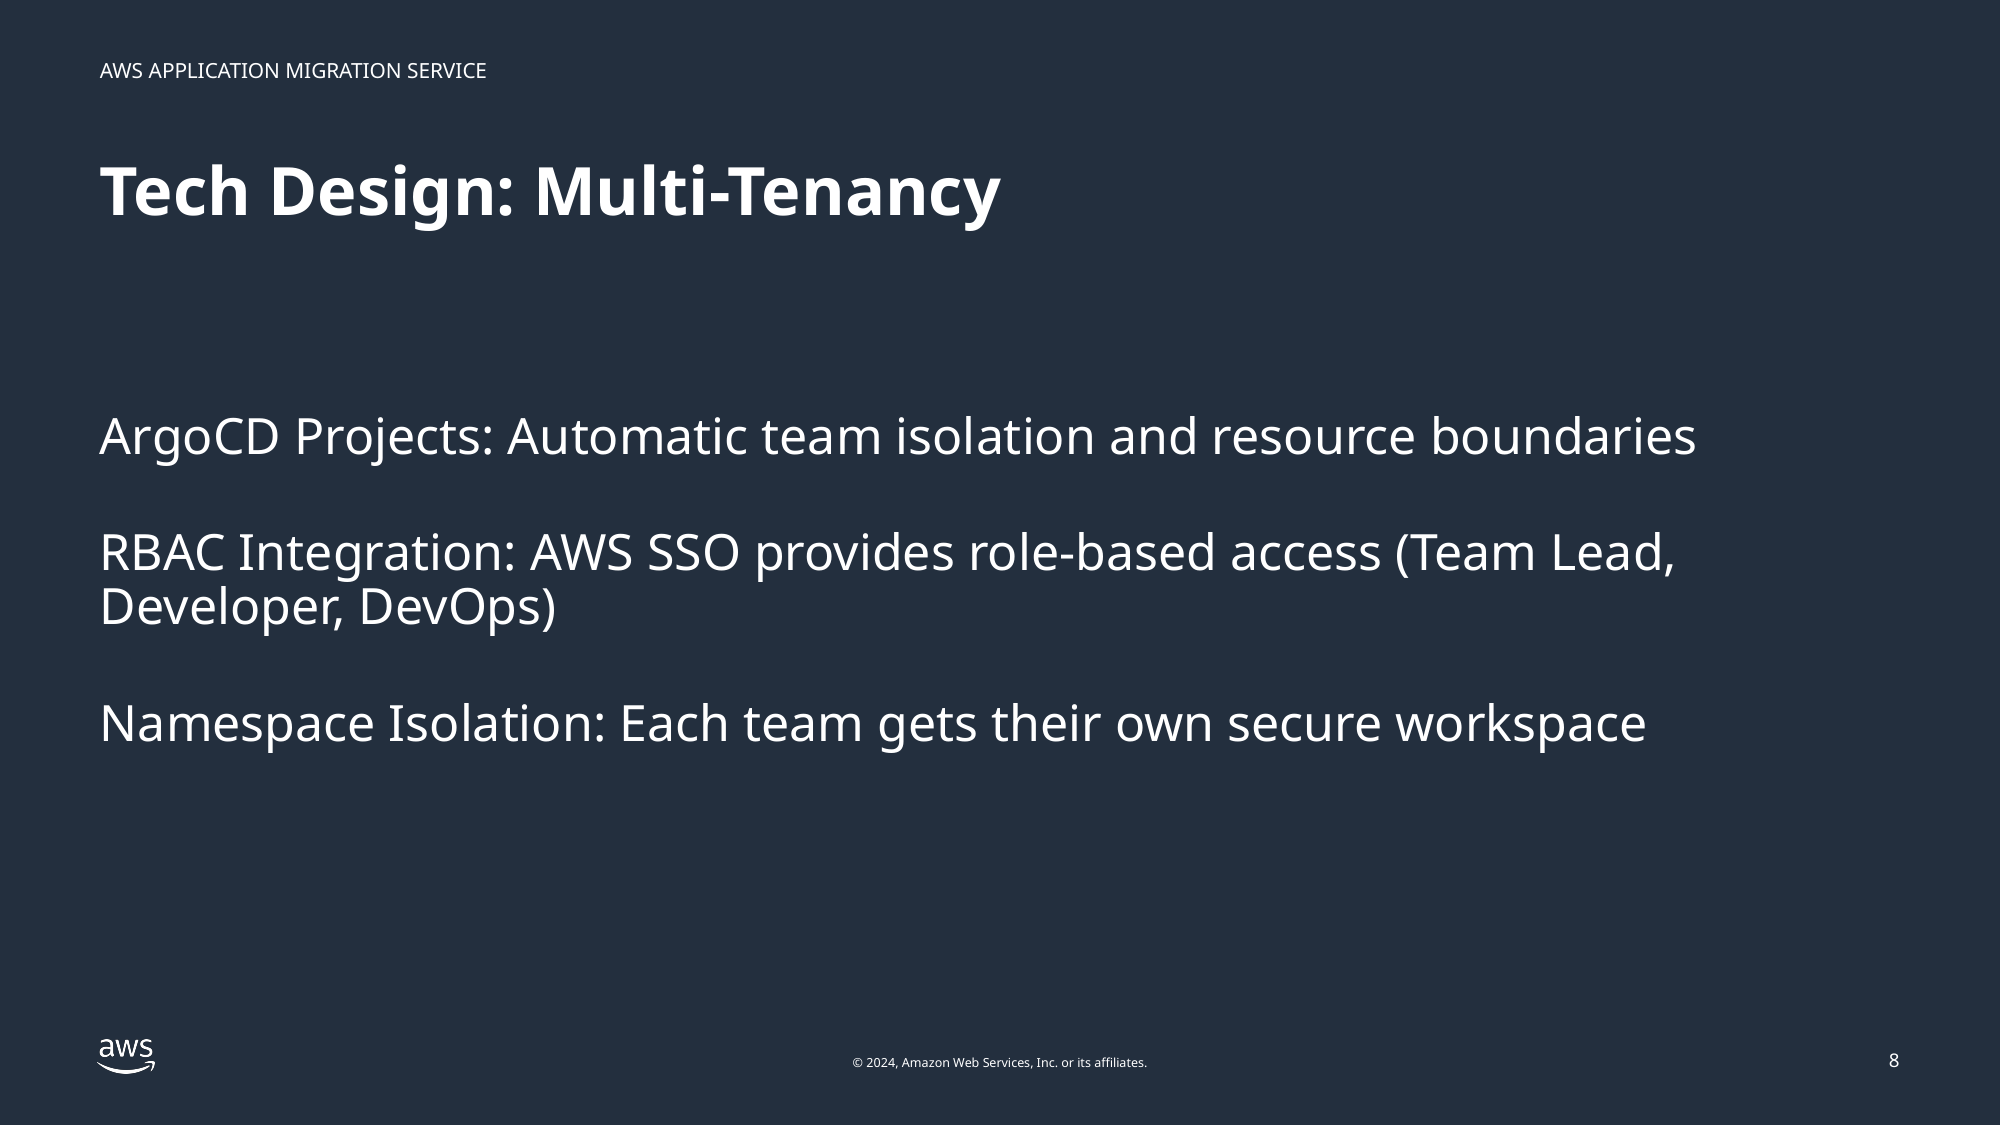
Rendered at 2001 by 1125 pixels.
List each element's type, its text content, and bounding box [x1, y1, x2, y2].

list ArgoCD Projects: Automatic team isolation and resource boundaries RBAC Integration: AWS SSO provides role-based access (Team Lead, Developer, DevOps) Namespace Isolation: Each team gets their own secure workspace [99, 281, 1900, 876]
title Tech Design: Multi-Tenancy [99, 149, 1900, 238]
slide_number 8 [1464, 1031, 1915, 1092]
picture [97, 1039, 155, 1074]
